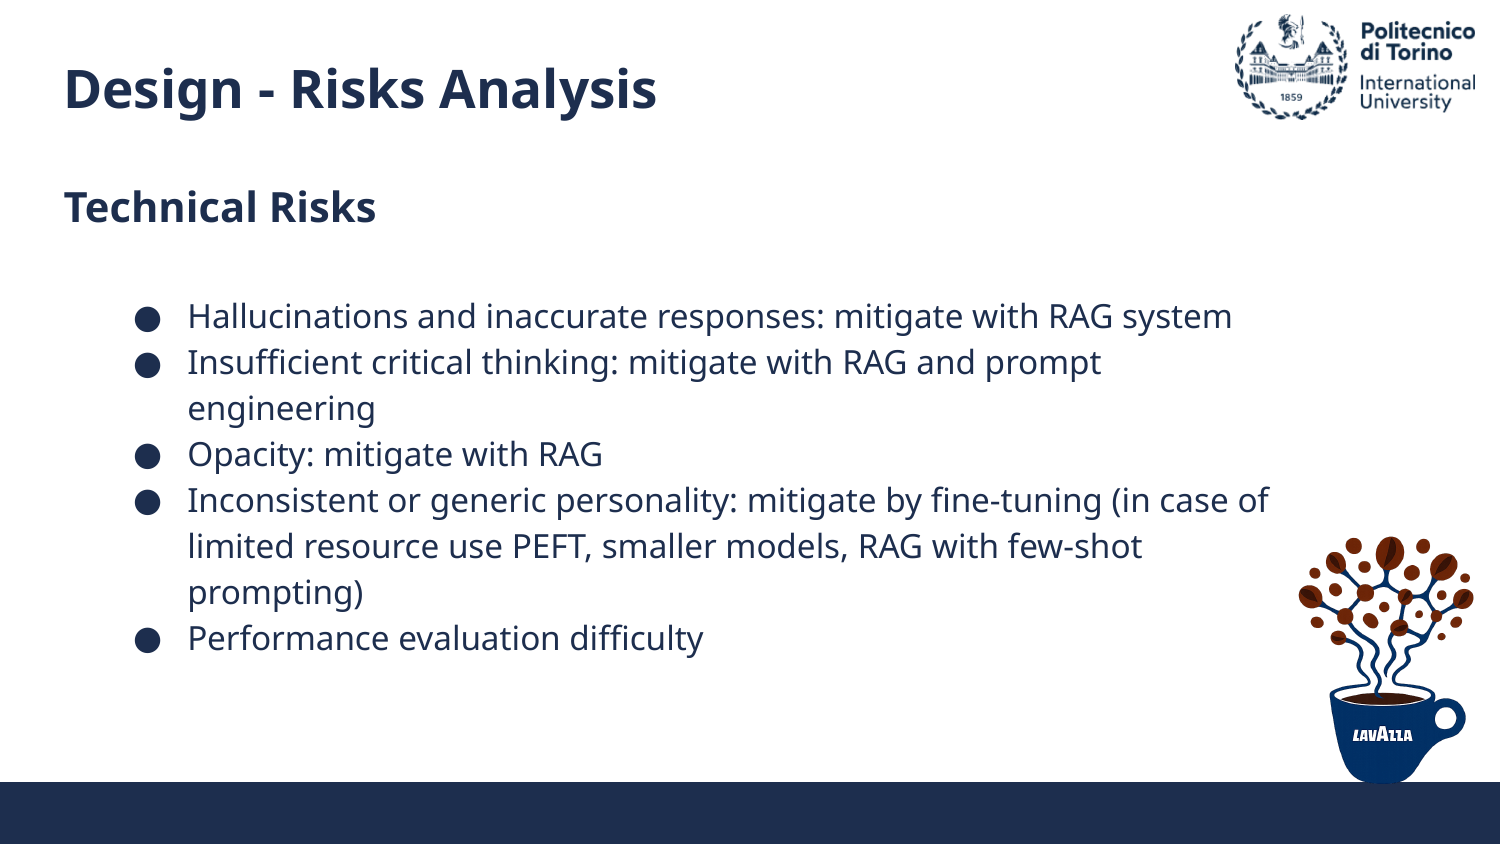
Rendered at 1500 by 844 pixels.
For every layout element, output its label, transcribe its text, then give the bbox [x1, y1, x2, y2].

text_box Technical Risks [48, 158, 406, 235]
title Design - Risks Analysis [48, 40, 919, 135]
picture [1295, 531, 1478, 784]
text_box [0, 782, 1500, 844]
text_box Hallucinations and inaccurate responses: mitigate with RAG system Insufficient critical thinking: mitigate with RAG and prompt engineering Opacity: mitigate with RAG Inconsistent or generic personality: mitigate by fine-tuning (in case of limited resource use PEFT, smaller models, RAG with few-shot prompting) Performance evaluation difficulty [97, 274, 1286, 643]
picture [1235, 13, 1475, 120]
